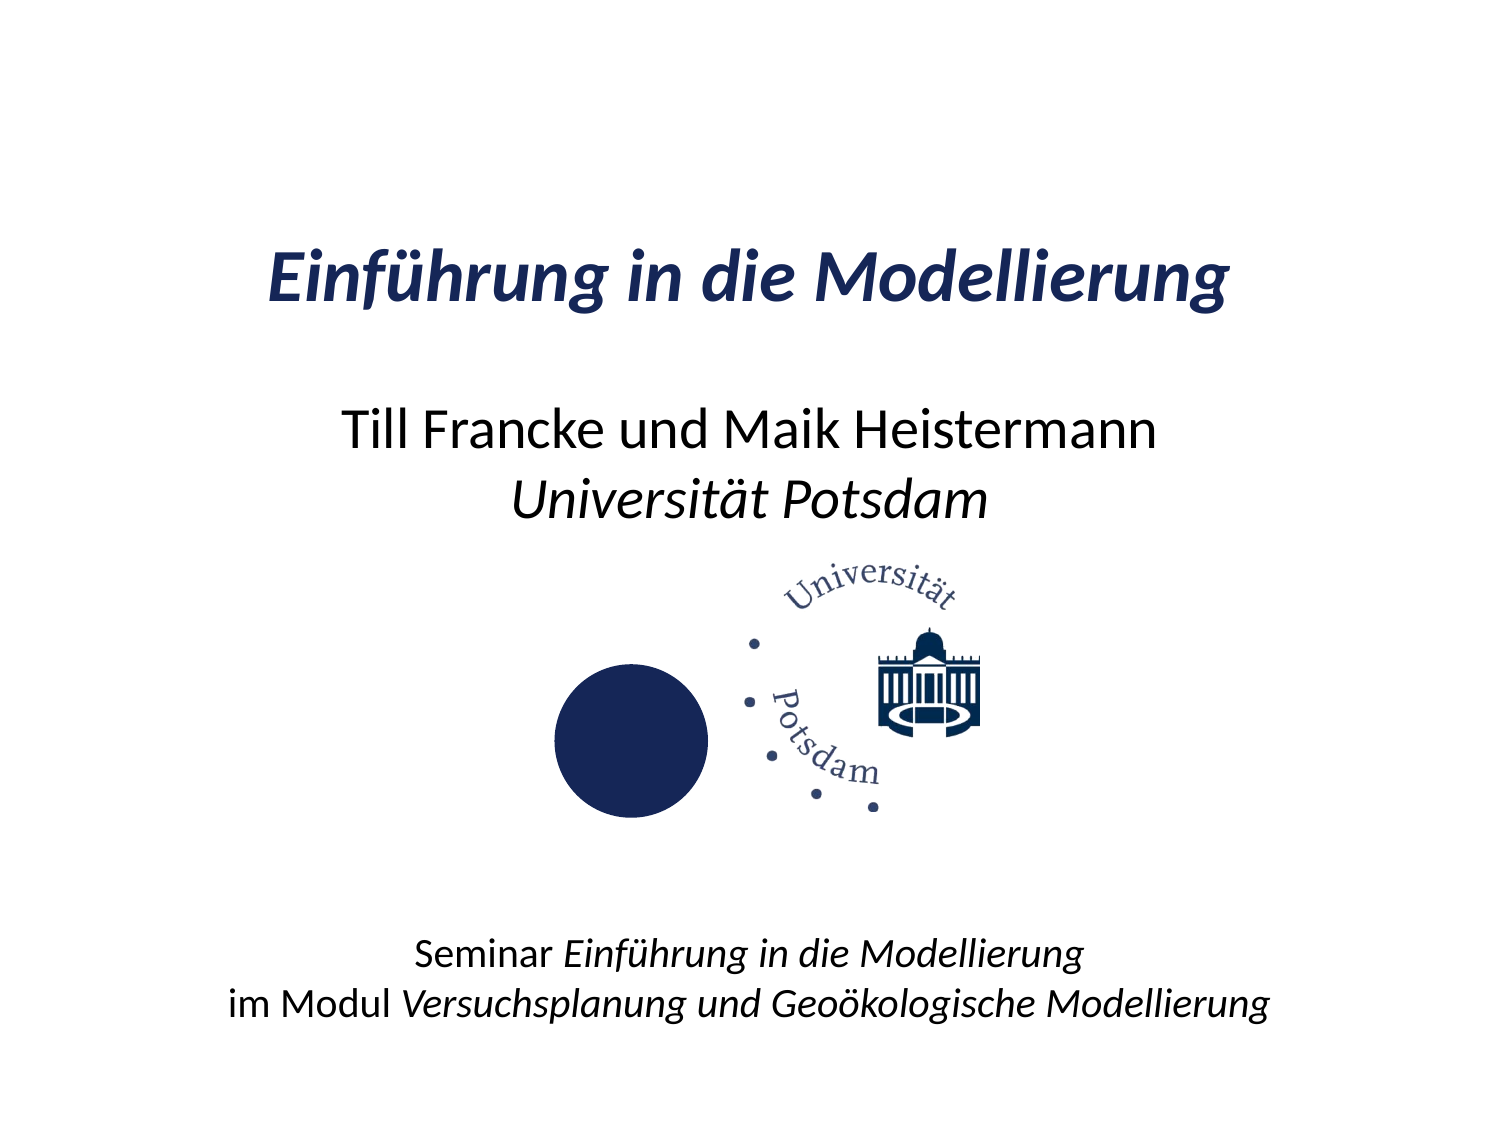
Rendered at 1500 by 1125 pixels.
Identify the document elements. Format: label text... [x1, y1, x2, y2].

text_box Till Francke und Maik Heistermann Universität Potsdam [0, 382, 1500, 537]
text_box Seminar Einführung in die Modellierung im Modul Versuchsplanung und Geoökologische Modellierung [0, 918, 1500, 1034]
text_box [554, 562, 981, 819]
text_box Einführung in die Modellierung [0, 129, 1500, 382]
